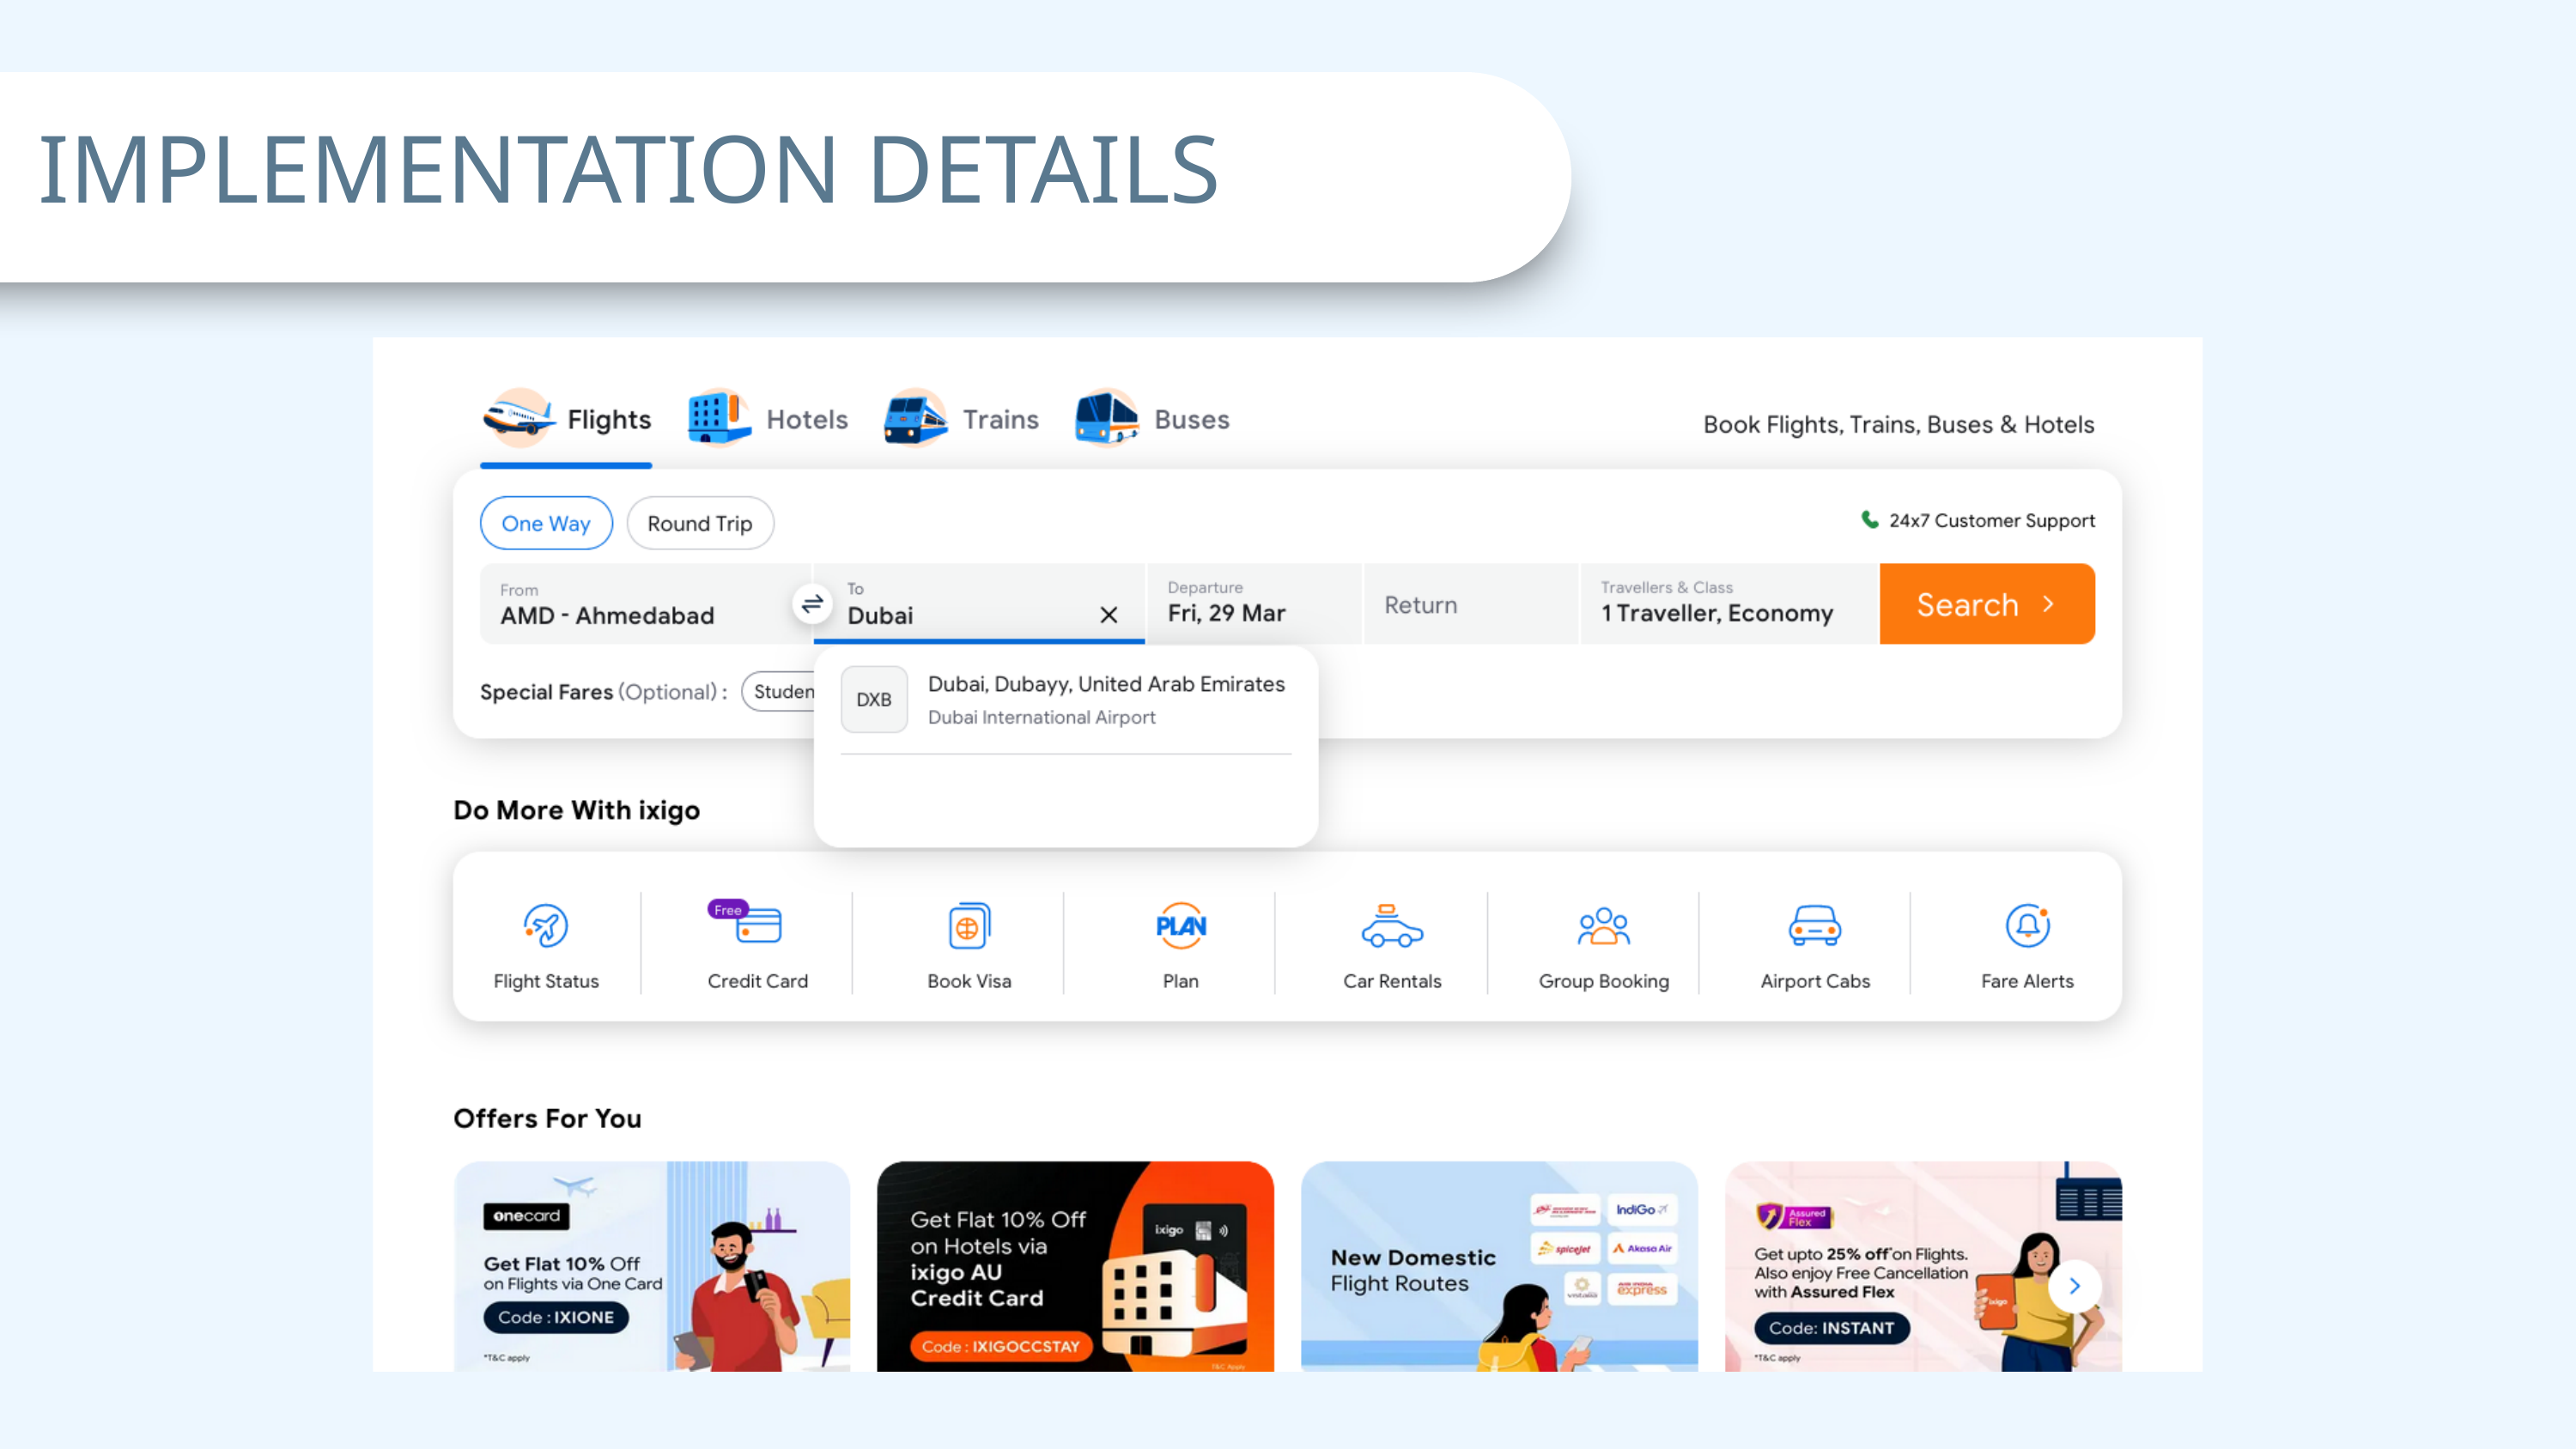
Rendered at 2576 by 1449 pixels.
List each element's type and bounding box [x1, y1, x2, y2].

text_box [373, 337, 2203, 1372]
text_box [0, 34, 1608, 338]
text_box [0, 71, 1572, 283]
